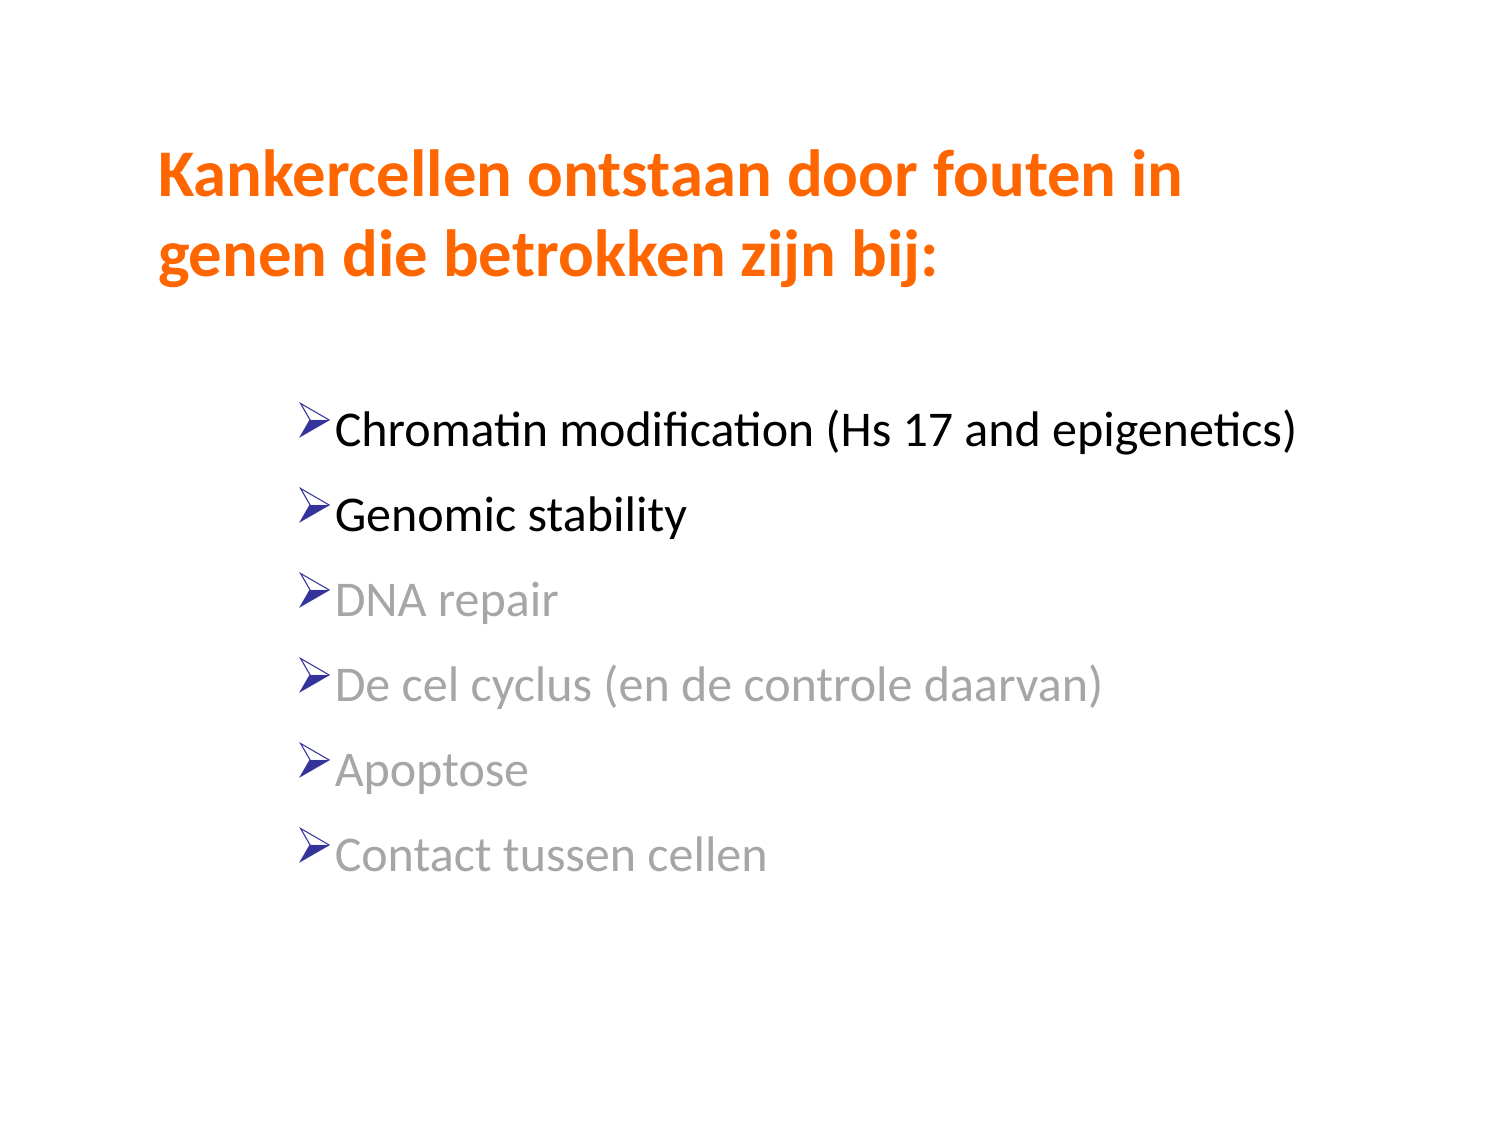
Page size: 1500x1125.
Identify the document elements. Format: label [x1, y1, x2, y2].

text_box [143, 121, 1353, 926]
